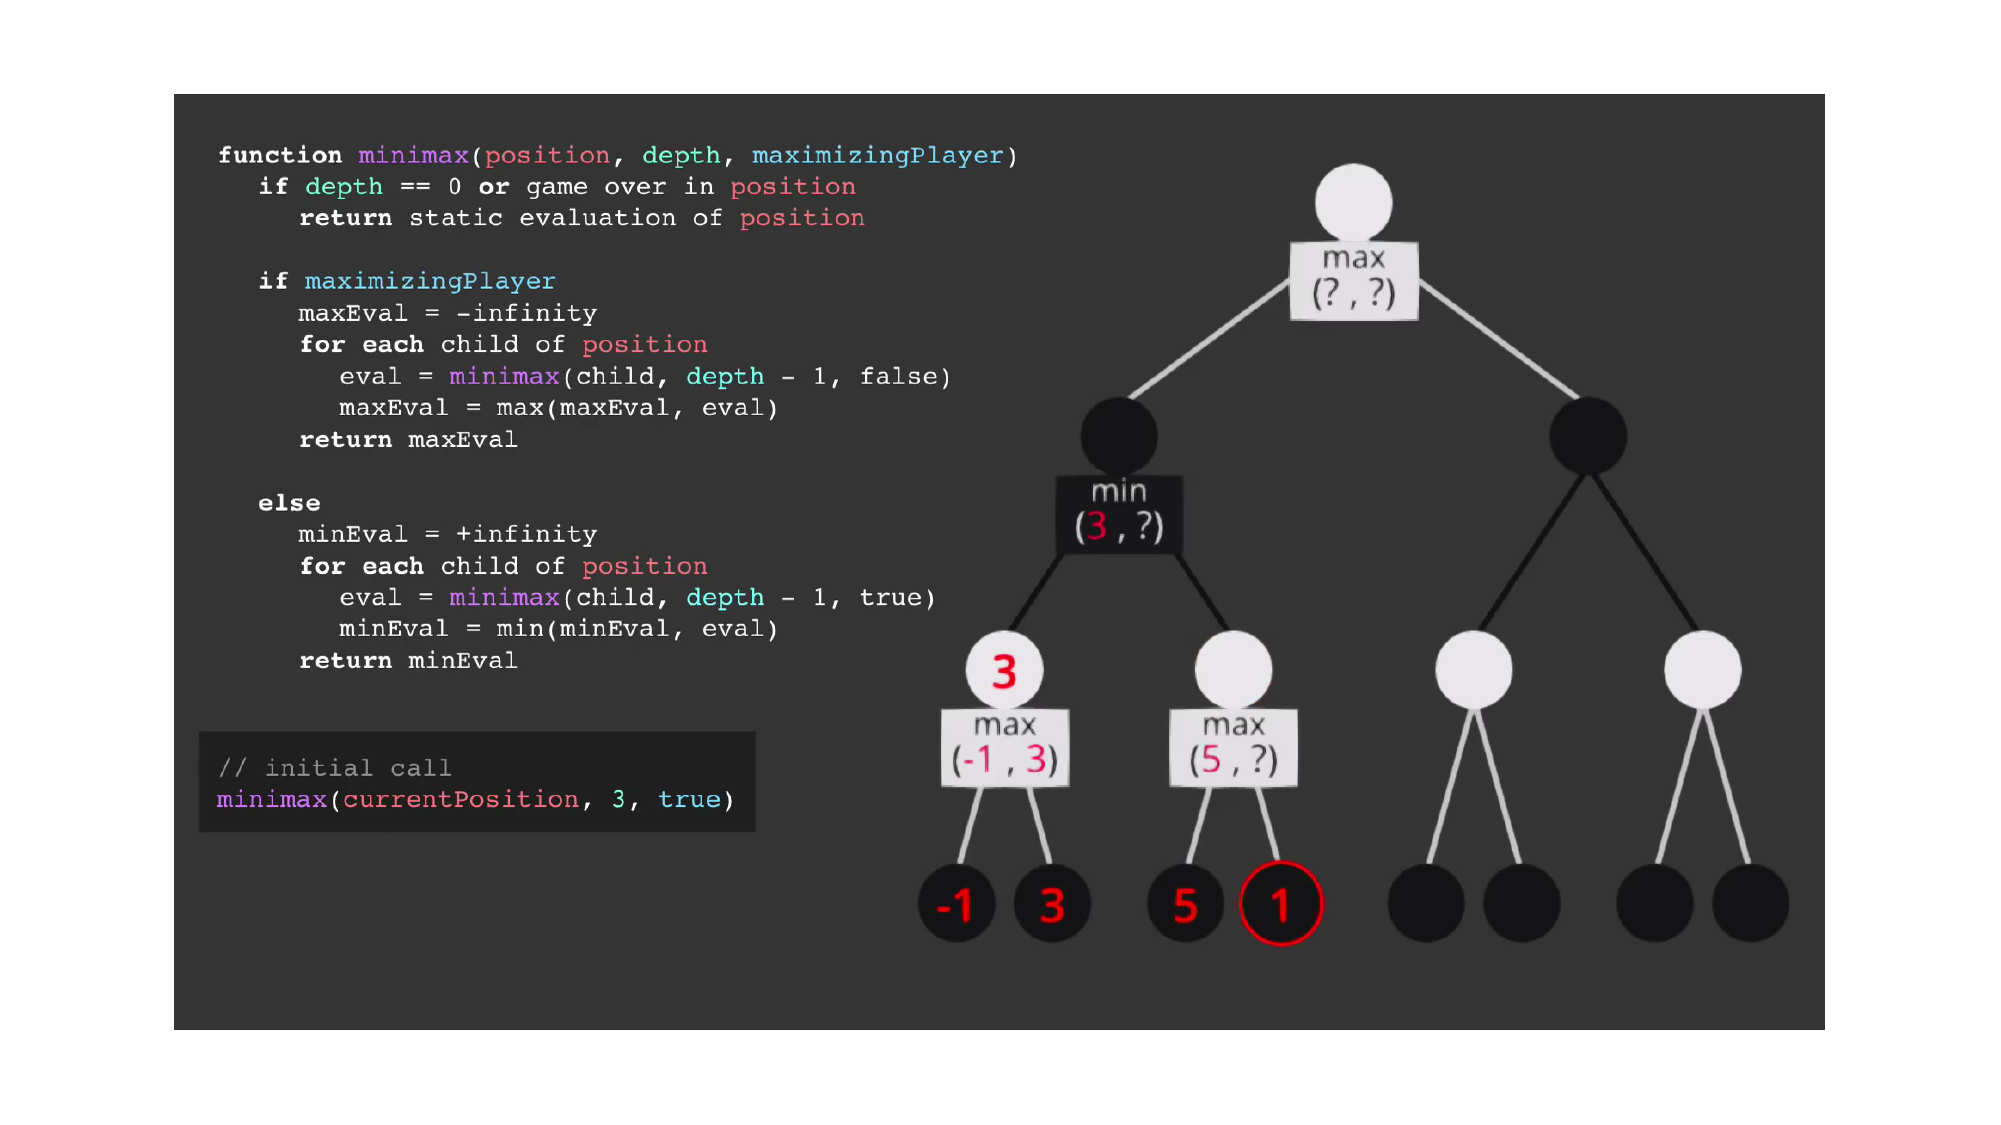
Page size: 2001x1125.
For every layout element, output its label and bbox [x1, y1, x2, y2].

picture [174, 94, 1825, 1031]
